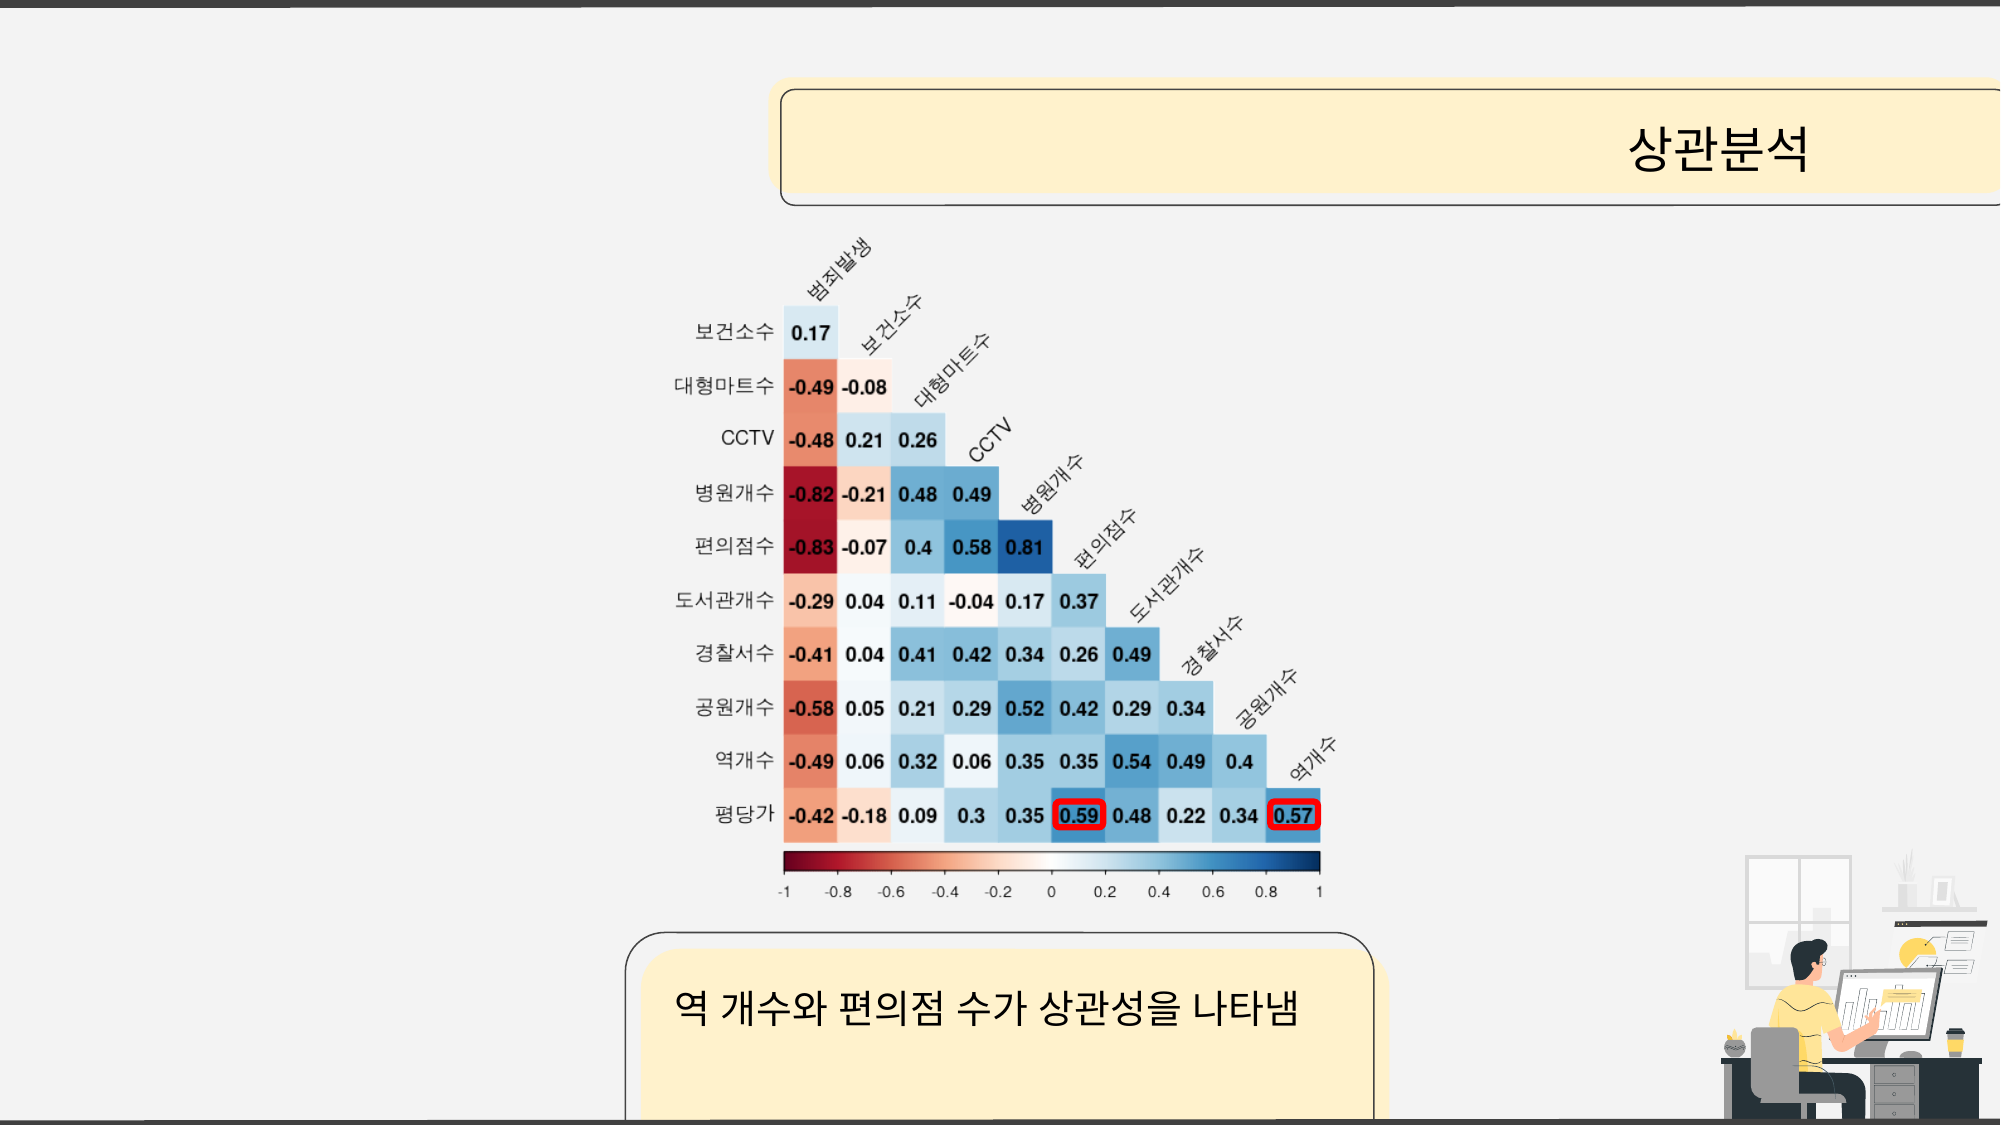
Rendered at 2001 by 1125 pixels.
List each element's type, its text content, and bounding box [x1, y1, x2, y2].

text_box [507, 222, 1561, 929]
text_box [1720, 848, 1988, 1124]
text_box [625, 932, 1390, 1124]
title 상관분석 [1133, 100, 1832, 206]
